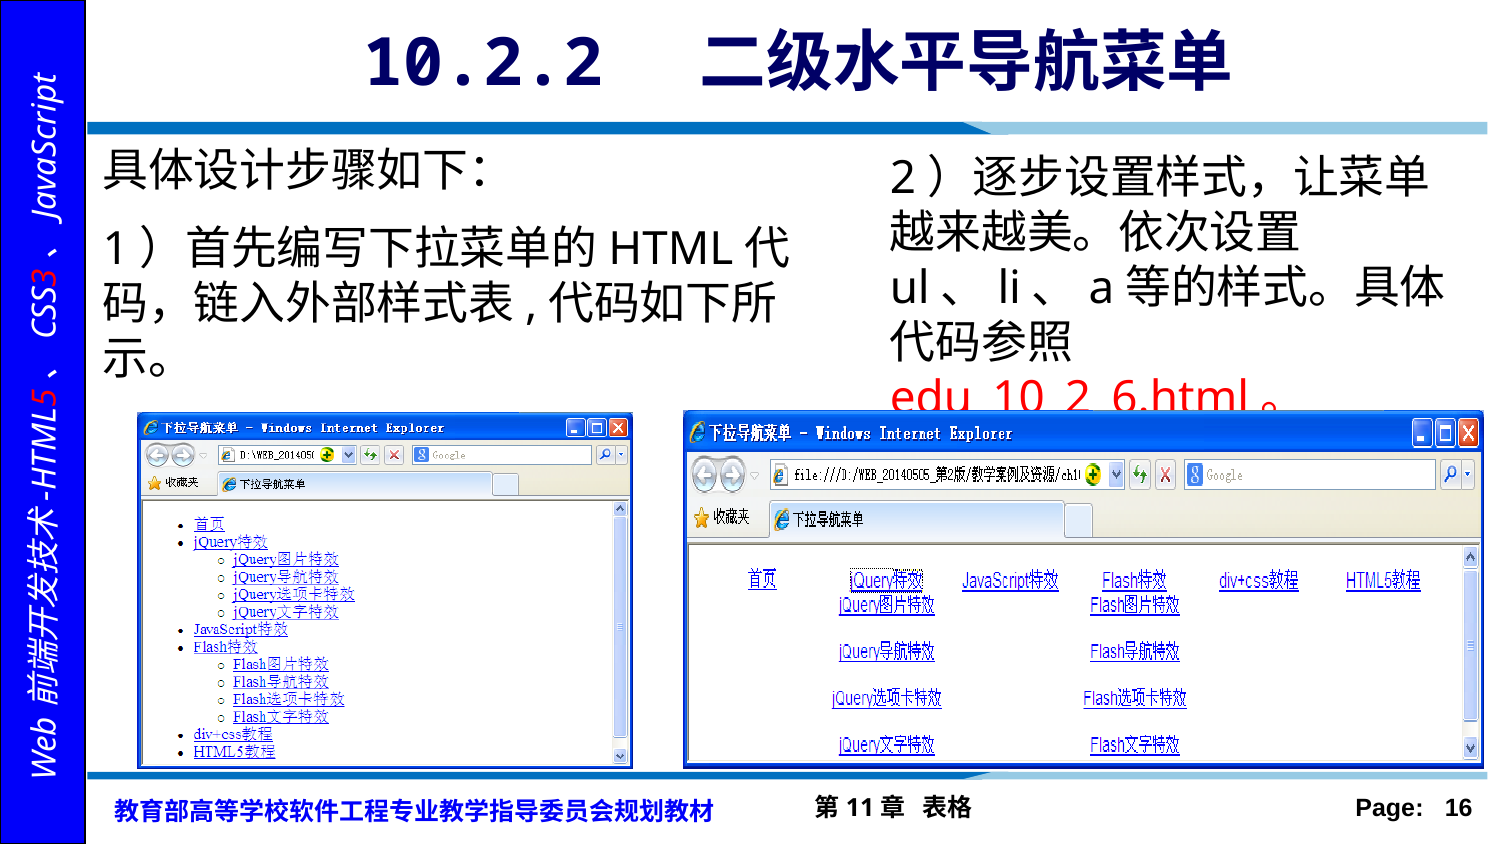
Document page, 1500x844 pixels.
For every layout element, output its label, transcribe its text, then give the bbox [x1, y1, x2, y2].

picture [137, 412, 633, 769]
text_box 2）逐步设置样式，让菜单越来越美。依次设置ul、li、a等的样式。具体代码参照edu_10_2_6.html。 [874, 140, 1484, 410]
list 具体设计步骤如下： 1）首先编写下拉菜单的HTML代码，链入外部样式表,代码如下所示。 [86, 132, 851, 348]
picture [683, 410, 1484, 769]
title 10.2.2 二级水平导航菜单 [161, 11, 1436, 106]
